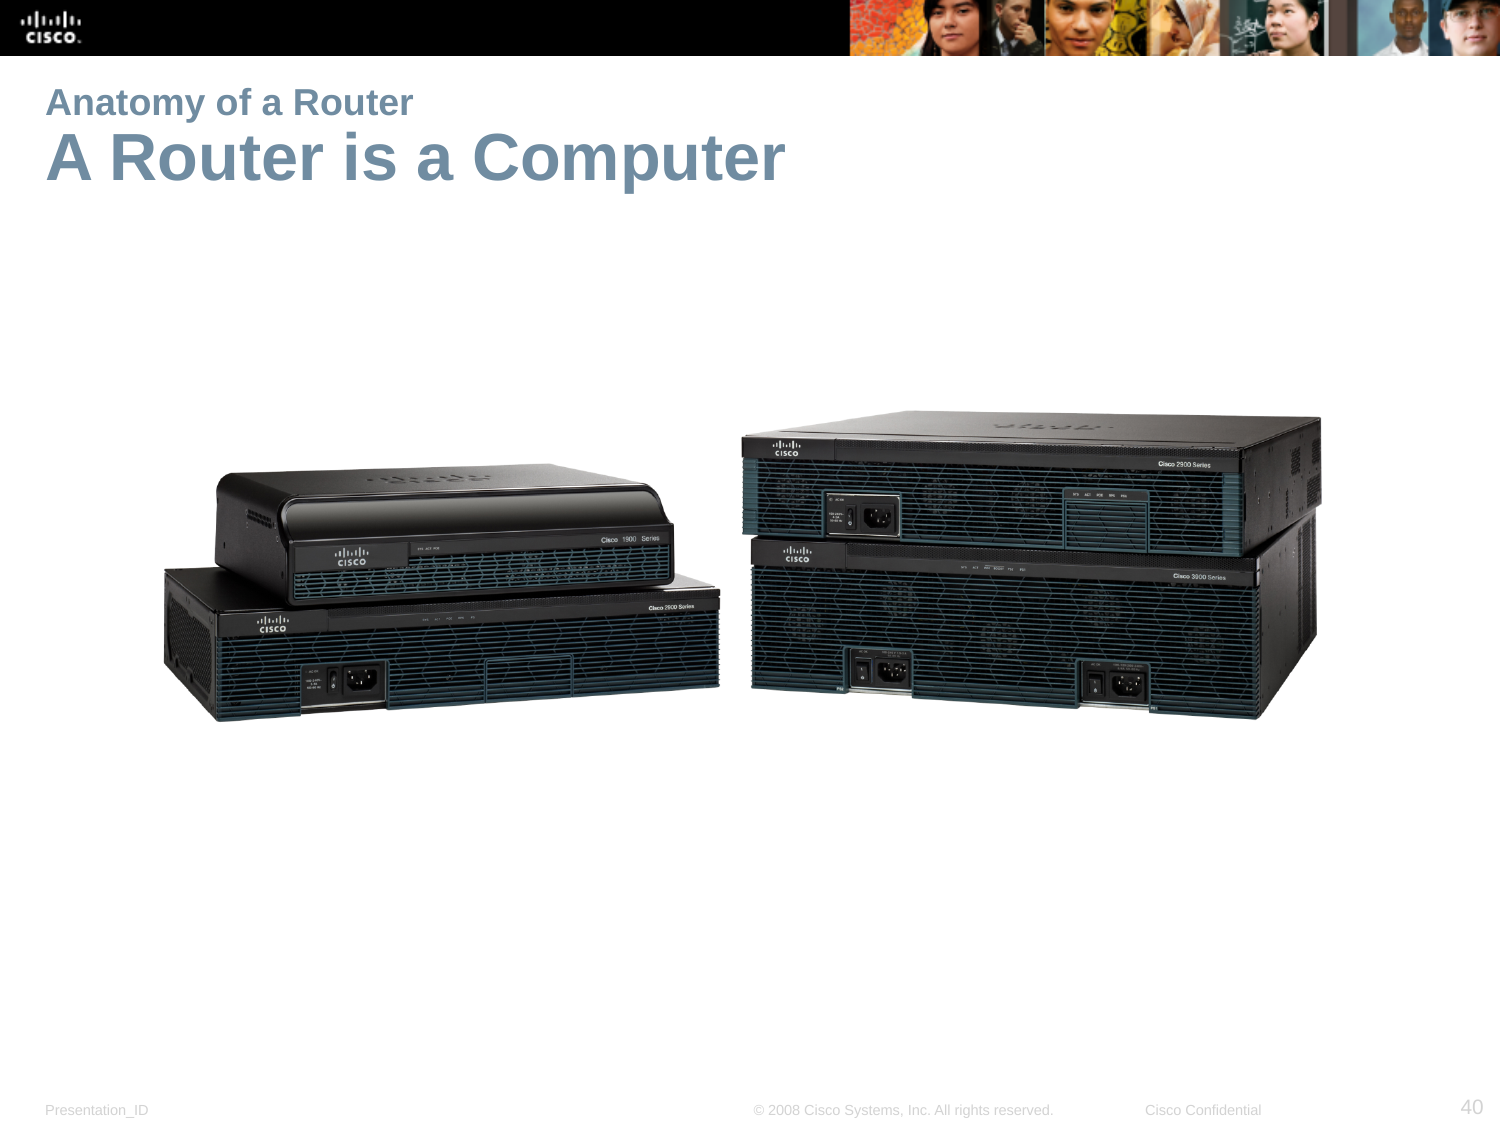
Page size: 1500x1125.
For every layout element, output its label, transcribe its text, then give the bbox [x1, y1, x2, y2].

title Anatomy of a Router A Router is a Computer [31, 64, 1471, 203]
picture [0, 0, 1500, 56]
picture [135, 360, 1365, 765]
